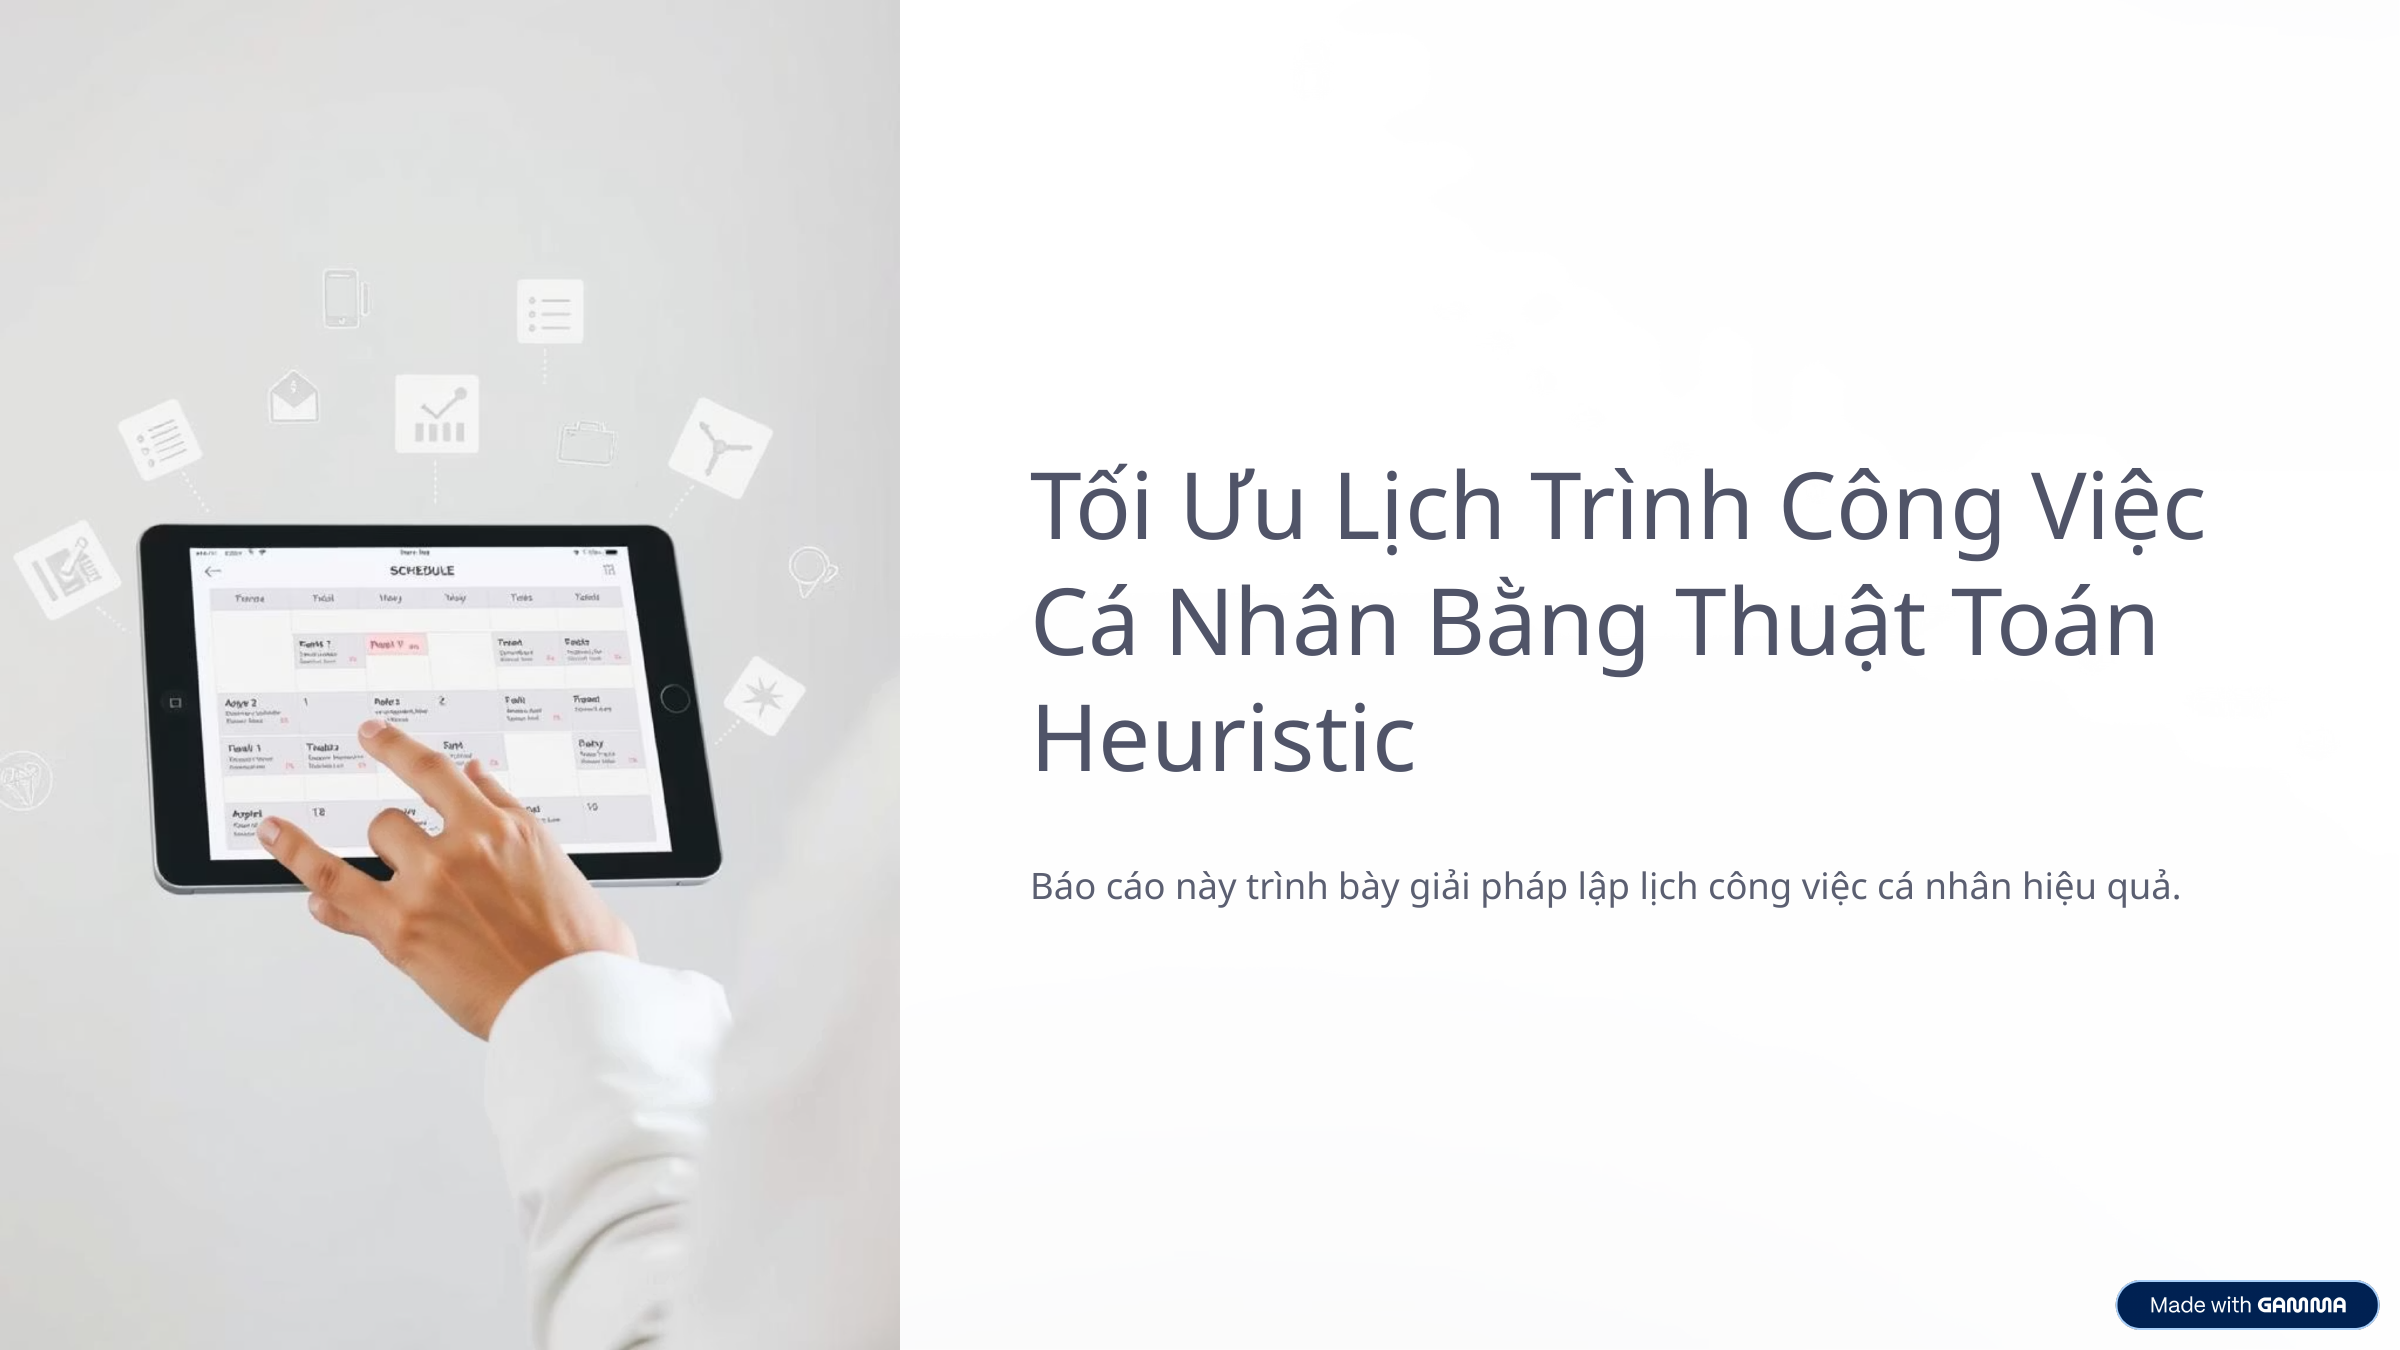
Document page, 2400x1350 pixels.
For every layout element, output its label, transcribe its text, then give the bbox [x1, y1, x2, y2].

picture [0, 0, 900, 1350]
picture [2106, 1271, 2389, 1339]
text_box Tối Ưu Lịch Trình Công Việc Cá Nhân Bằng Thuật Toán Heuristic [1030, 442, 2270, 792]
text_box Báo cáo này trình bày giải pháp lập lịch công việc cá nhân hiệu quả. [1030, 847, 2270, 907]
